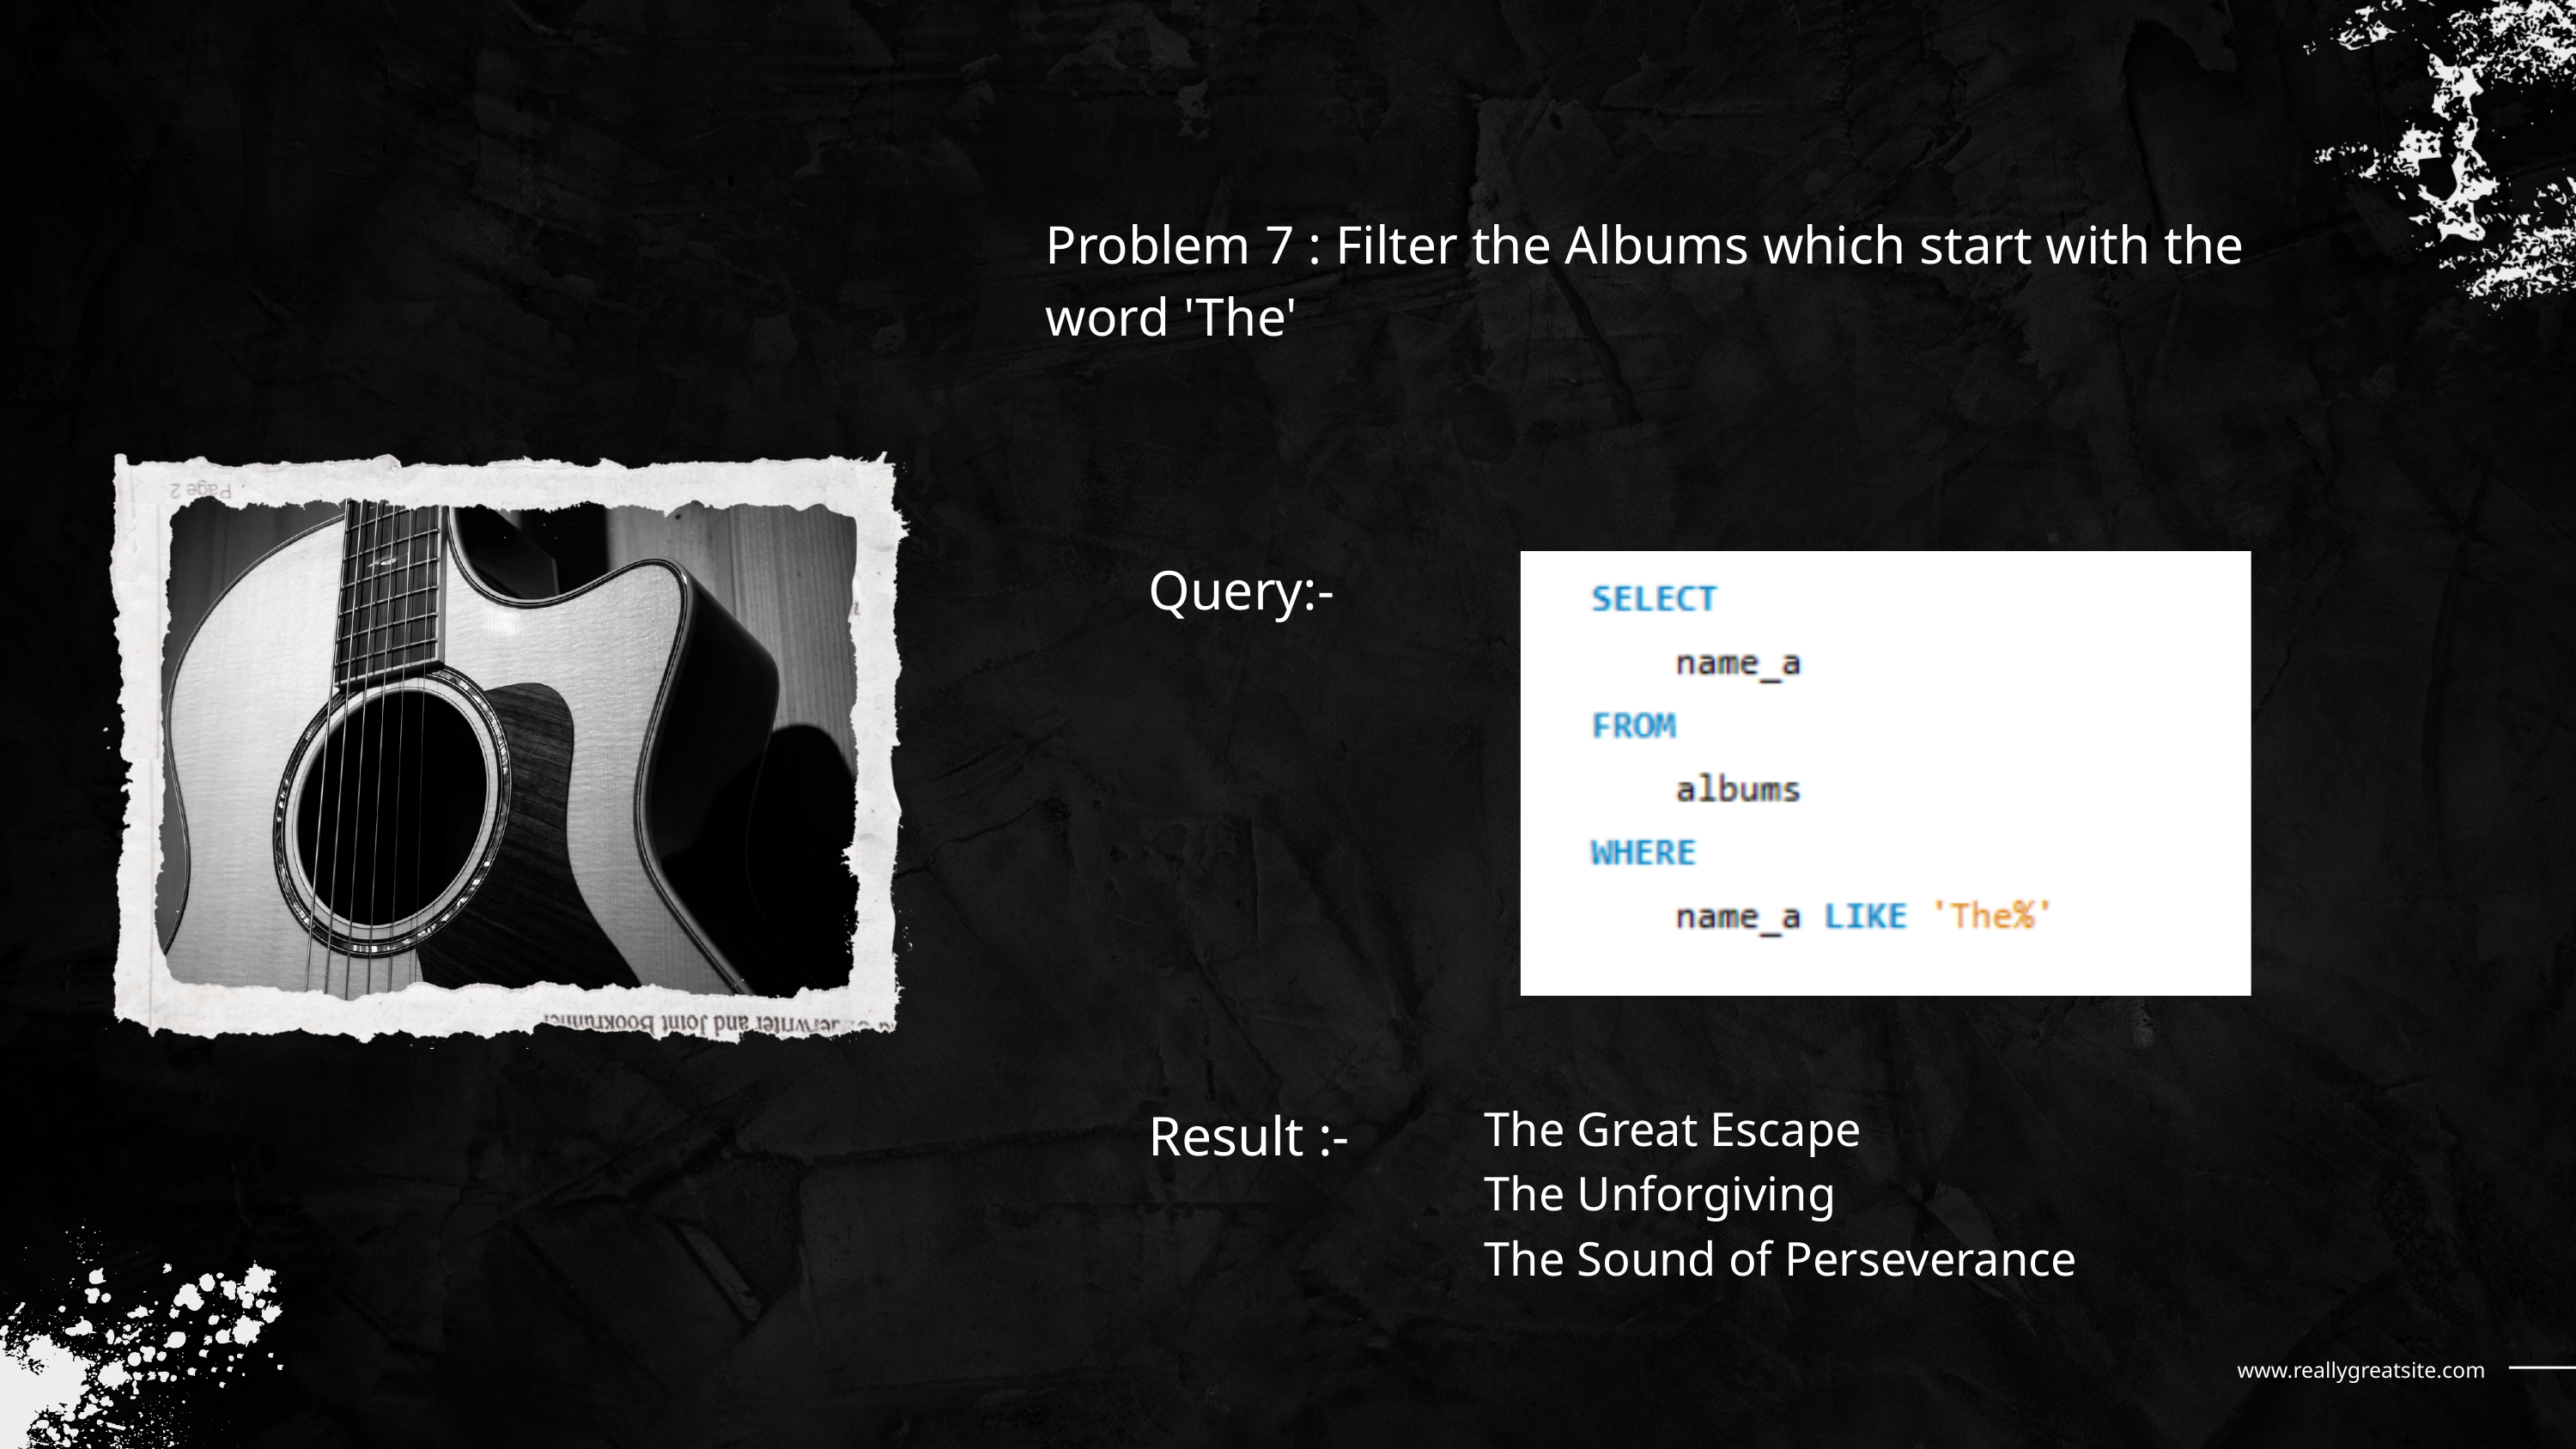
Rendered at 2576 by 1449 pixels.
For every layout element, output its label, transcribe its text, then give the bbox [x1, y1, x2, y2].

text_box [2251, 0, 2576, 375]
text_box Query:- [1148, 545, 1521, 621]
text_box [1520, 551, 2251, 996]
text_box Result :- [1148, 1091, 1521, 1167]
text_box The Great Escape The Unforgiving The Sound of Perseverance [1484, 1089, 2432, 1361]
text_box [0, 0, 2576, 1449]
text_box Problem 7 : Filter the Albums which start with the word 'The' [1045, 201, 2285, 347]
text_box www.reallygreatsite.com [2166, 1352, 2487, 1383]
text_box [0, 1187, 286, 1449]
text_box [101, 451, 913, 1049]
